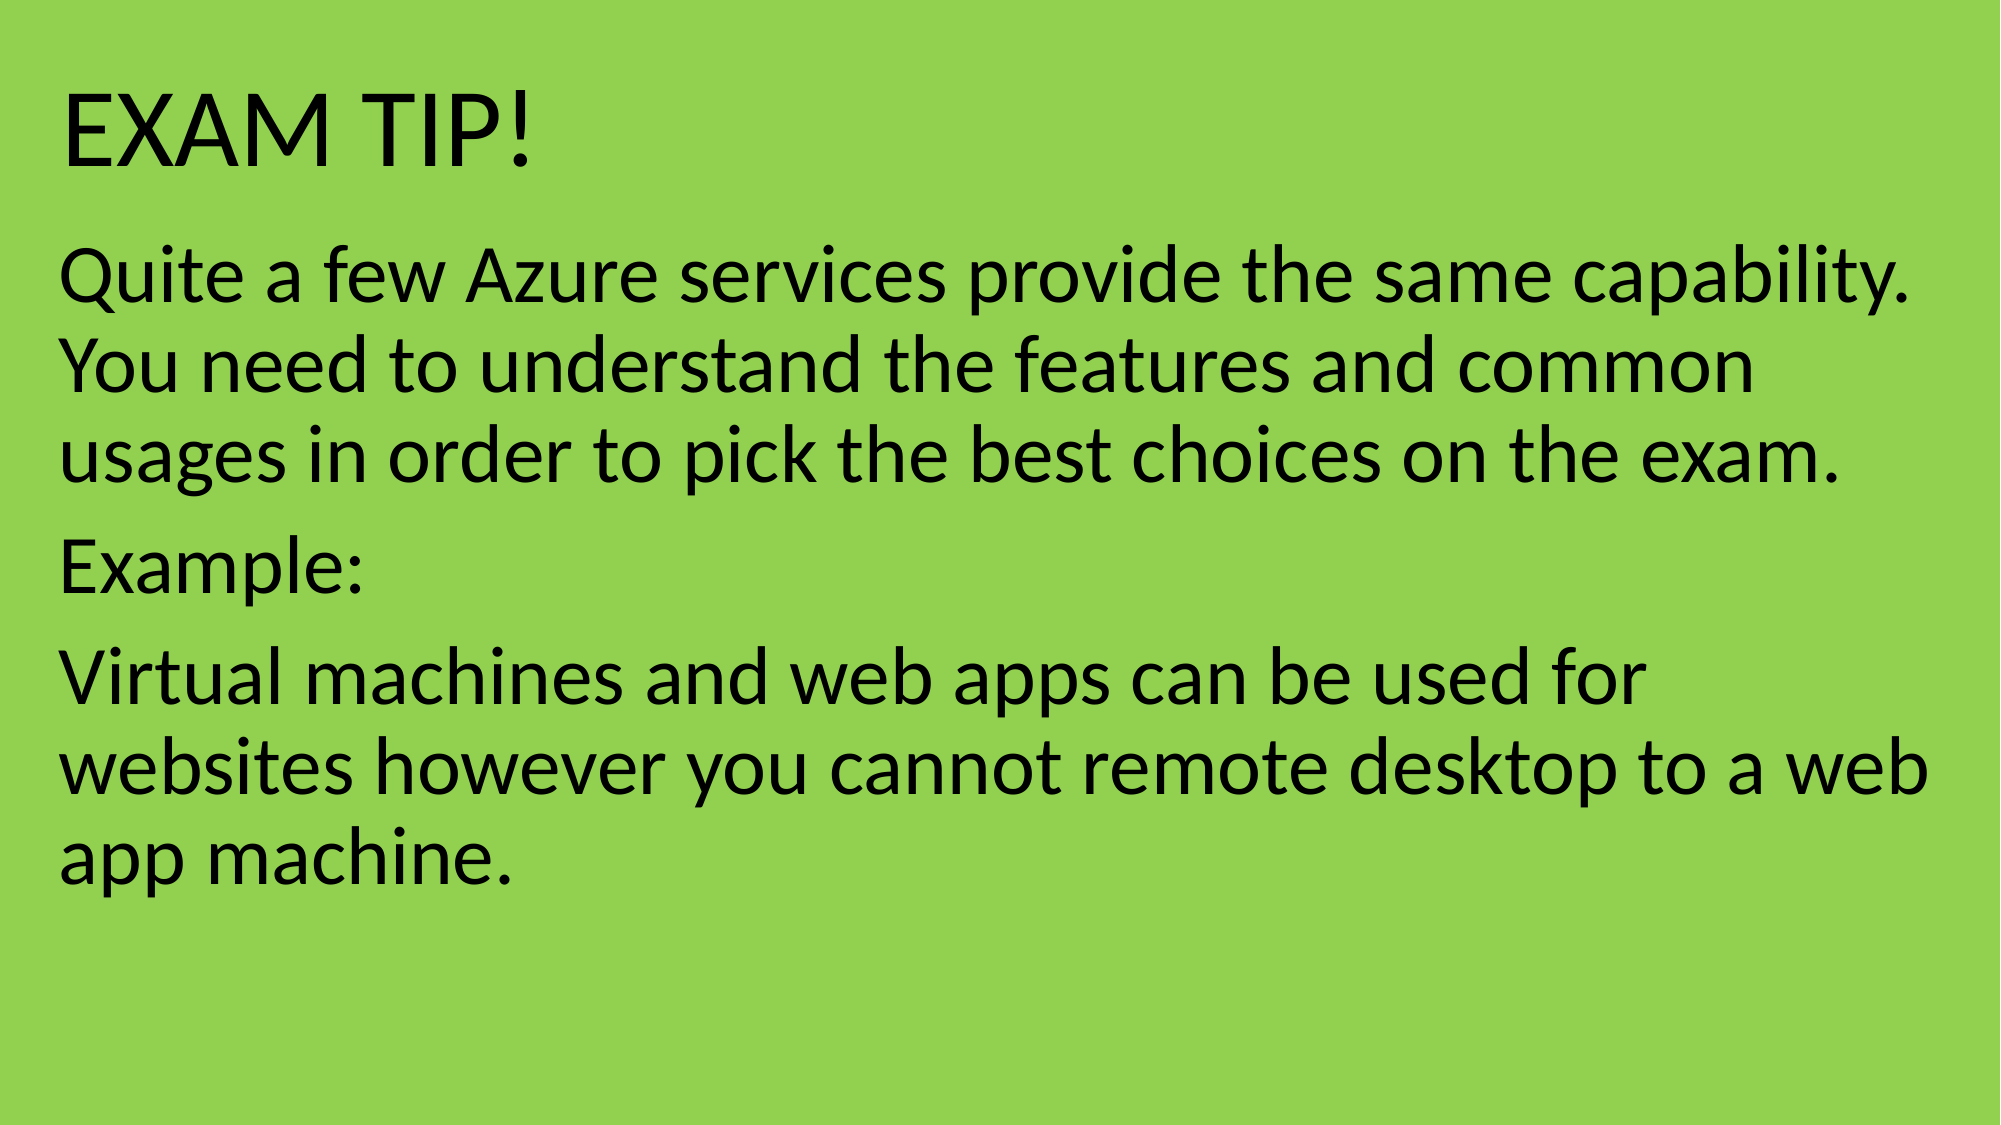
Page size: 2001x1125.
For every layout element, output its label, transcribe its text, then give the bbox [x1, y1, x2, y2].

list Quite a few Azure services provide the same capability. You need to understand the features and common usages in order to pick the best choices on the exam. Example: Virtual machines and web apps can be used for websites however you cannot remote desktop to a web app machine. [43, 223, 1956, 995]
